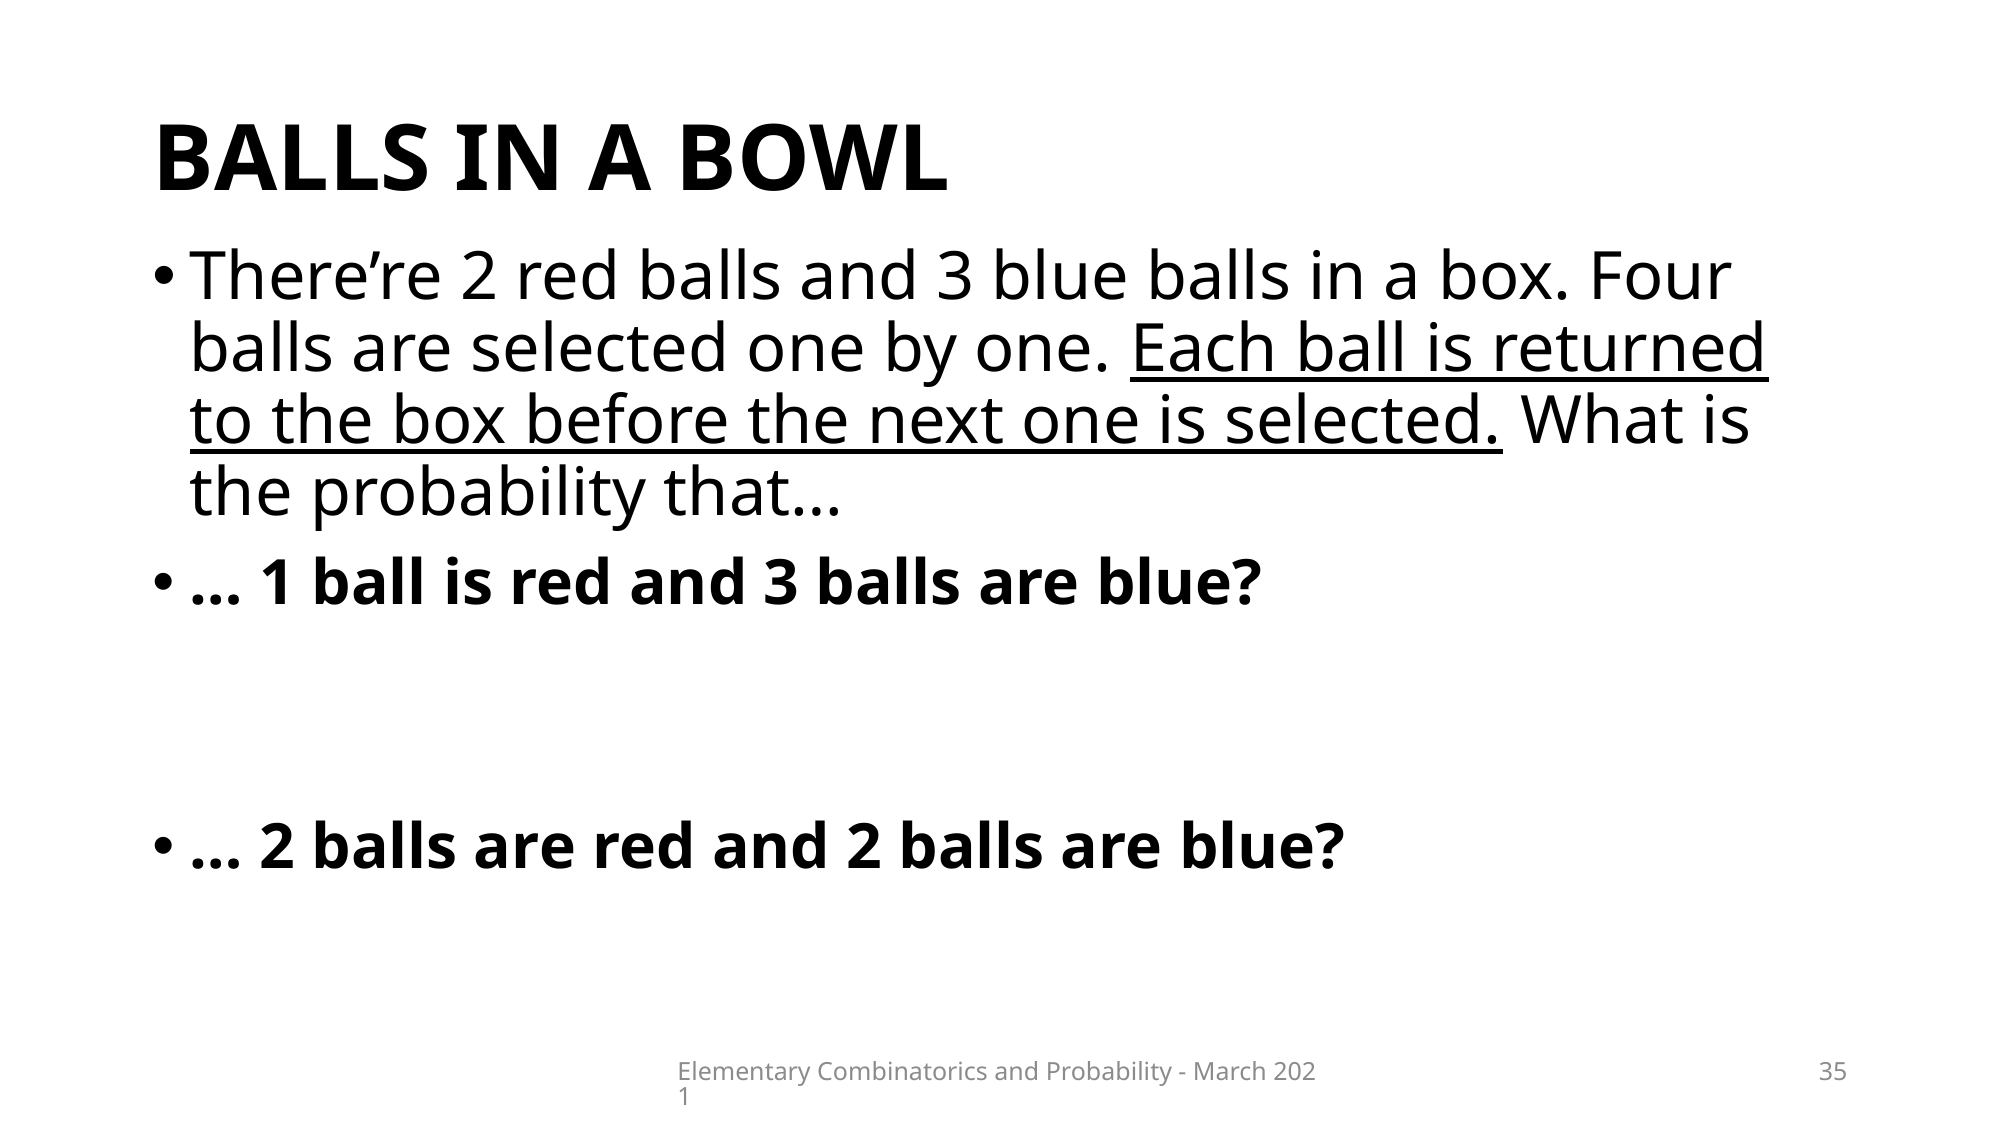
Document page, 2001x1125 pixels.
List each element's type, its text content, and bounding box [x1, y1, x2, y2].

slide_number 35 [1412, 1042, 1863, 1103]
title Balls in a bowl [137, 52, 1863, 270]
footer Elementary Combinatorics and Probability - March 2021 [662, 1042, 1338, 1103]
